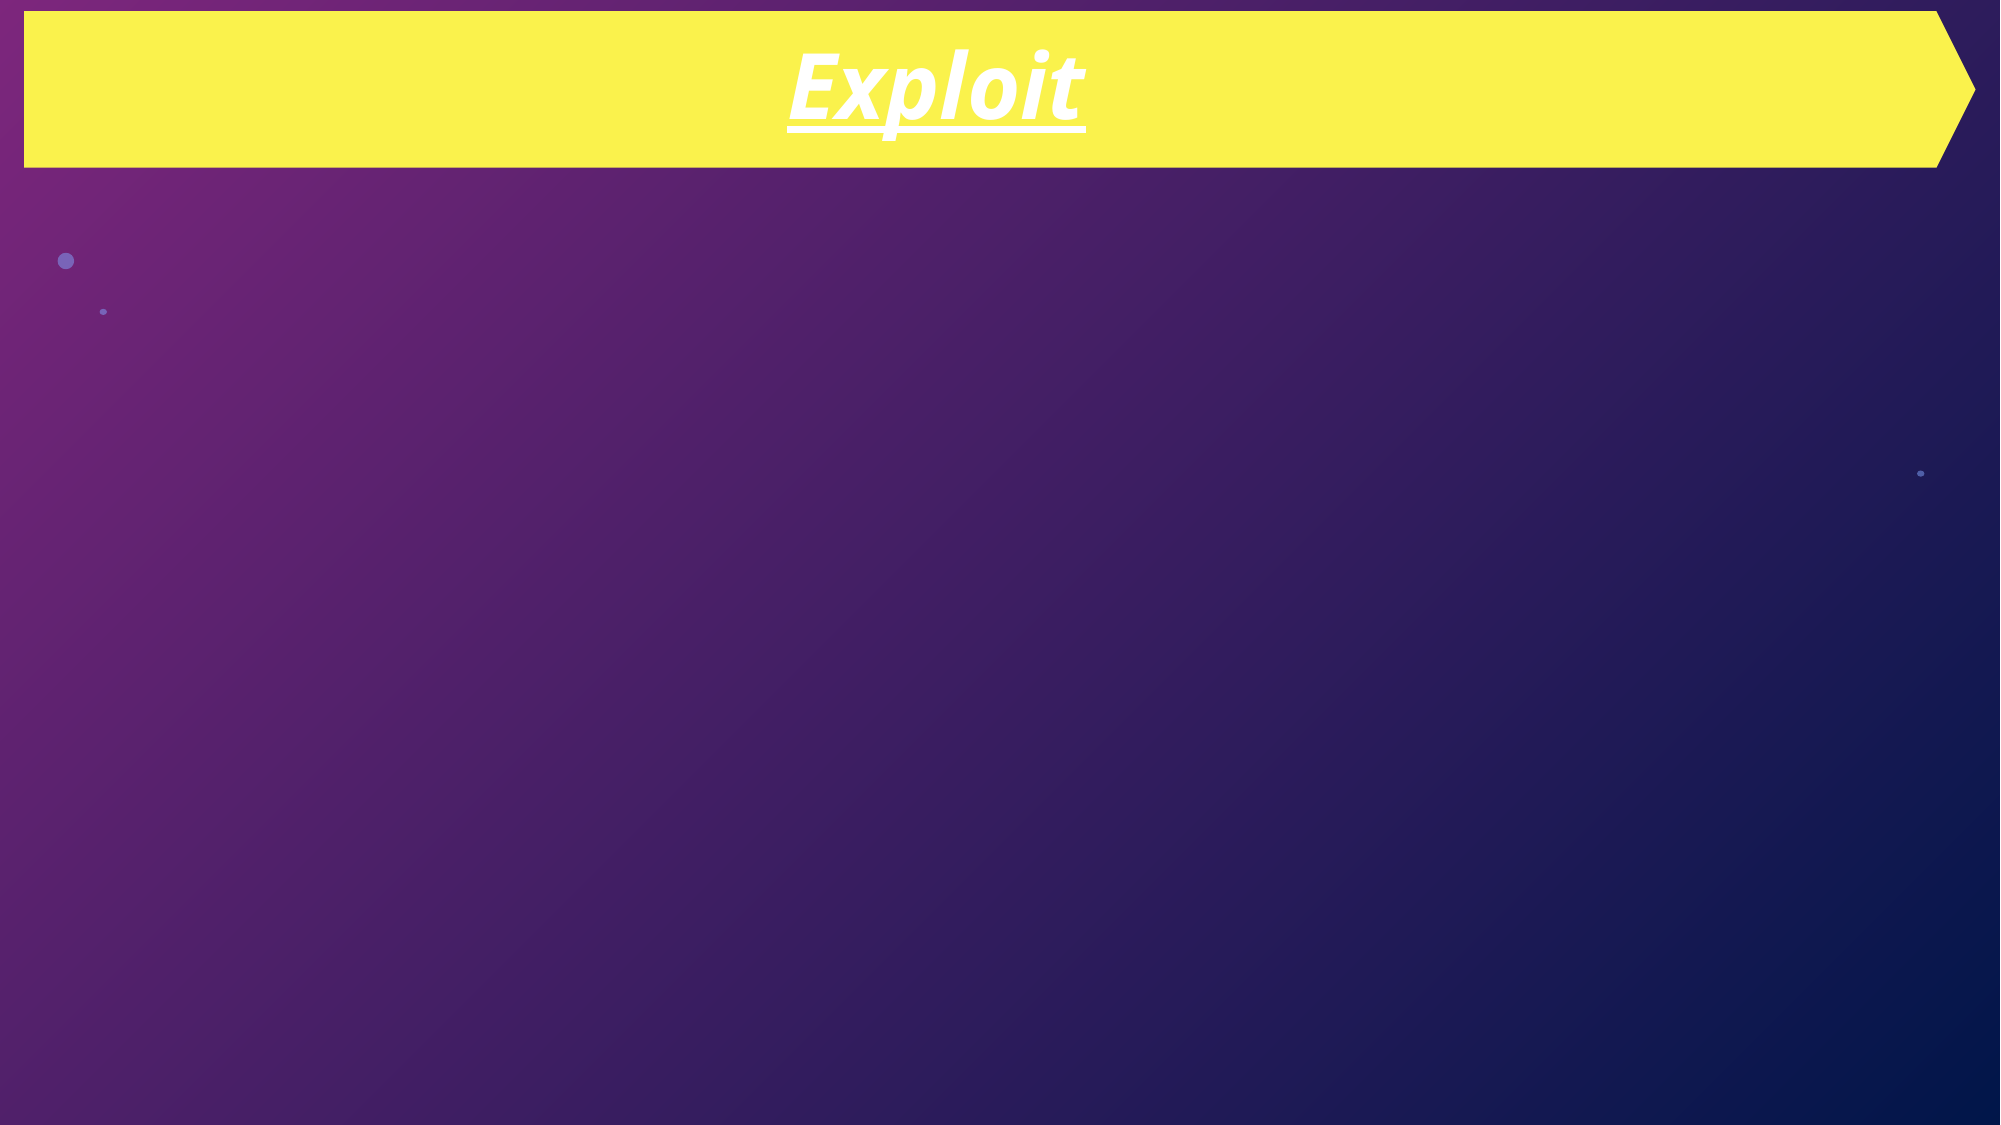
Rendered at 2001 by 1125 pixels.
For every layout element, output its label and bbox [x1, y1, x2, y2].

text_box [25, 12, 1975, 167]
